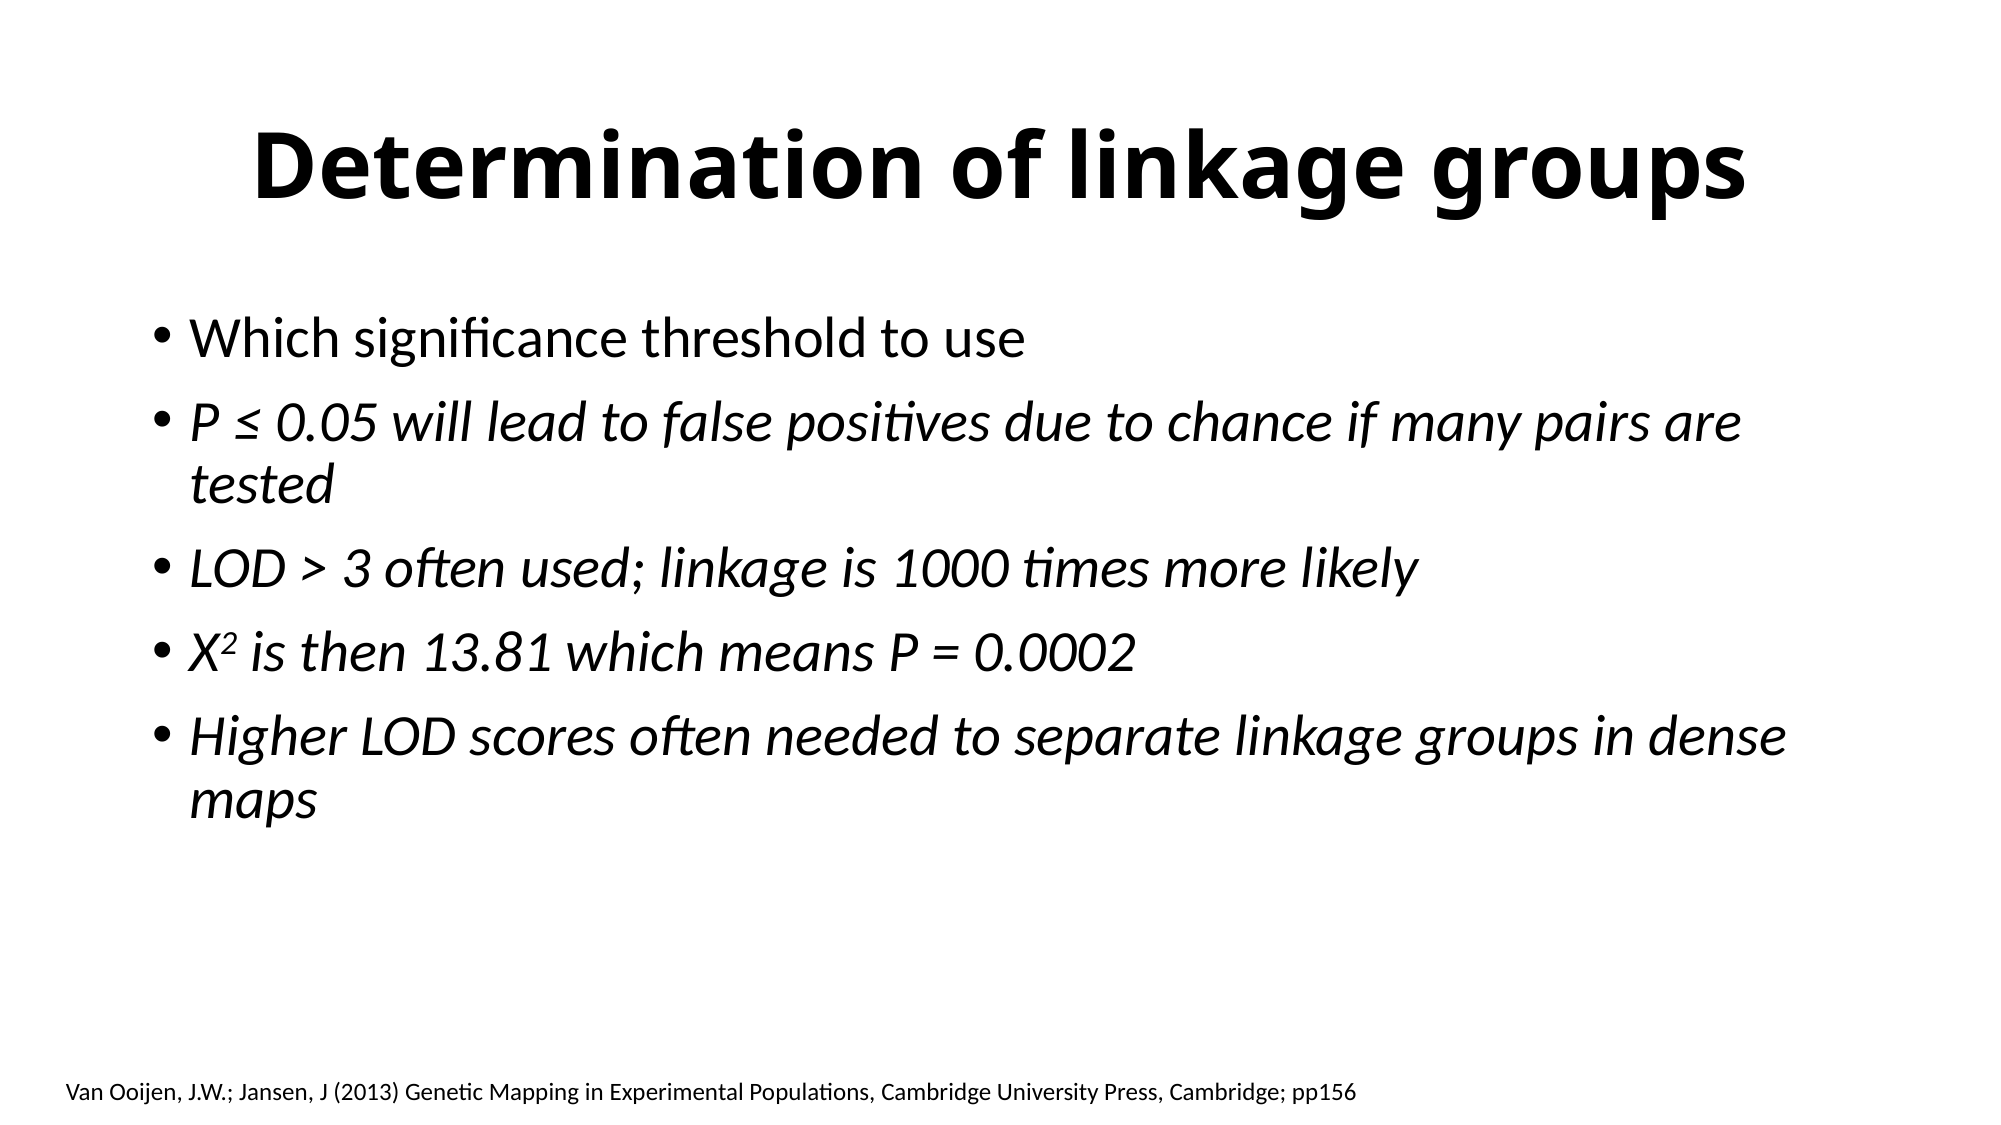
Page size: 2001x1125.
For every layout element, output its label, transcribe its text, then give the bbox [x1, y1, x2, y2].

text_box Van Ooijen, J.W.; Jansen, J (2013) Genetic Mapping in Experimental Populations, Cambridge University Press, Cambridge; pp156 [51, 1067, 1381, 1113]
list Which significance threshold to use P ≤ 0.05 will lead to false positives due to chance if many pairs are tested LOD > 3 often used; linkage is 1000 times more likely Χ2 is then 13.81 which means P = 0.0002 Higher LOD scores often needed to separate linkage groups in dense maps [137, 299, 1863, 1014]
title Determination of linkage groups [137, 59, 1863, 278]
